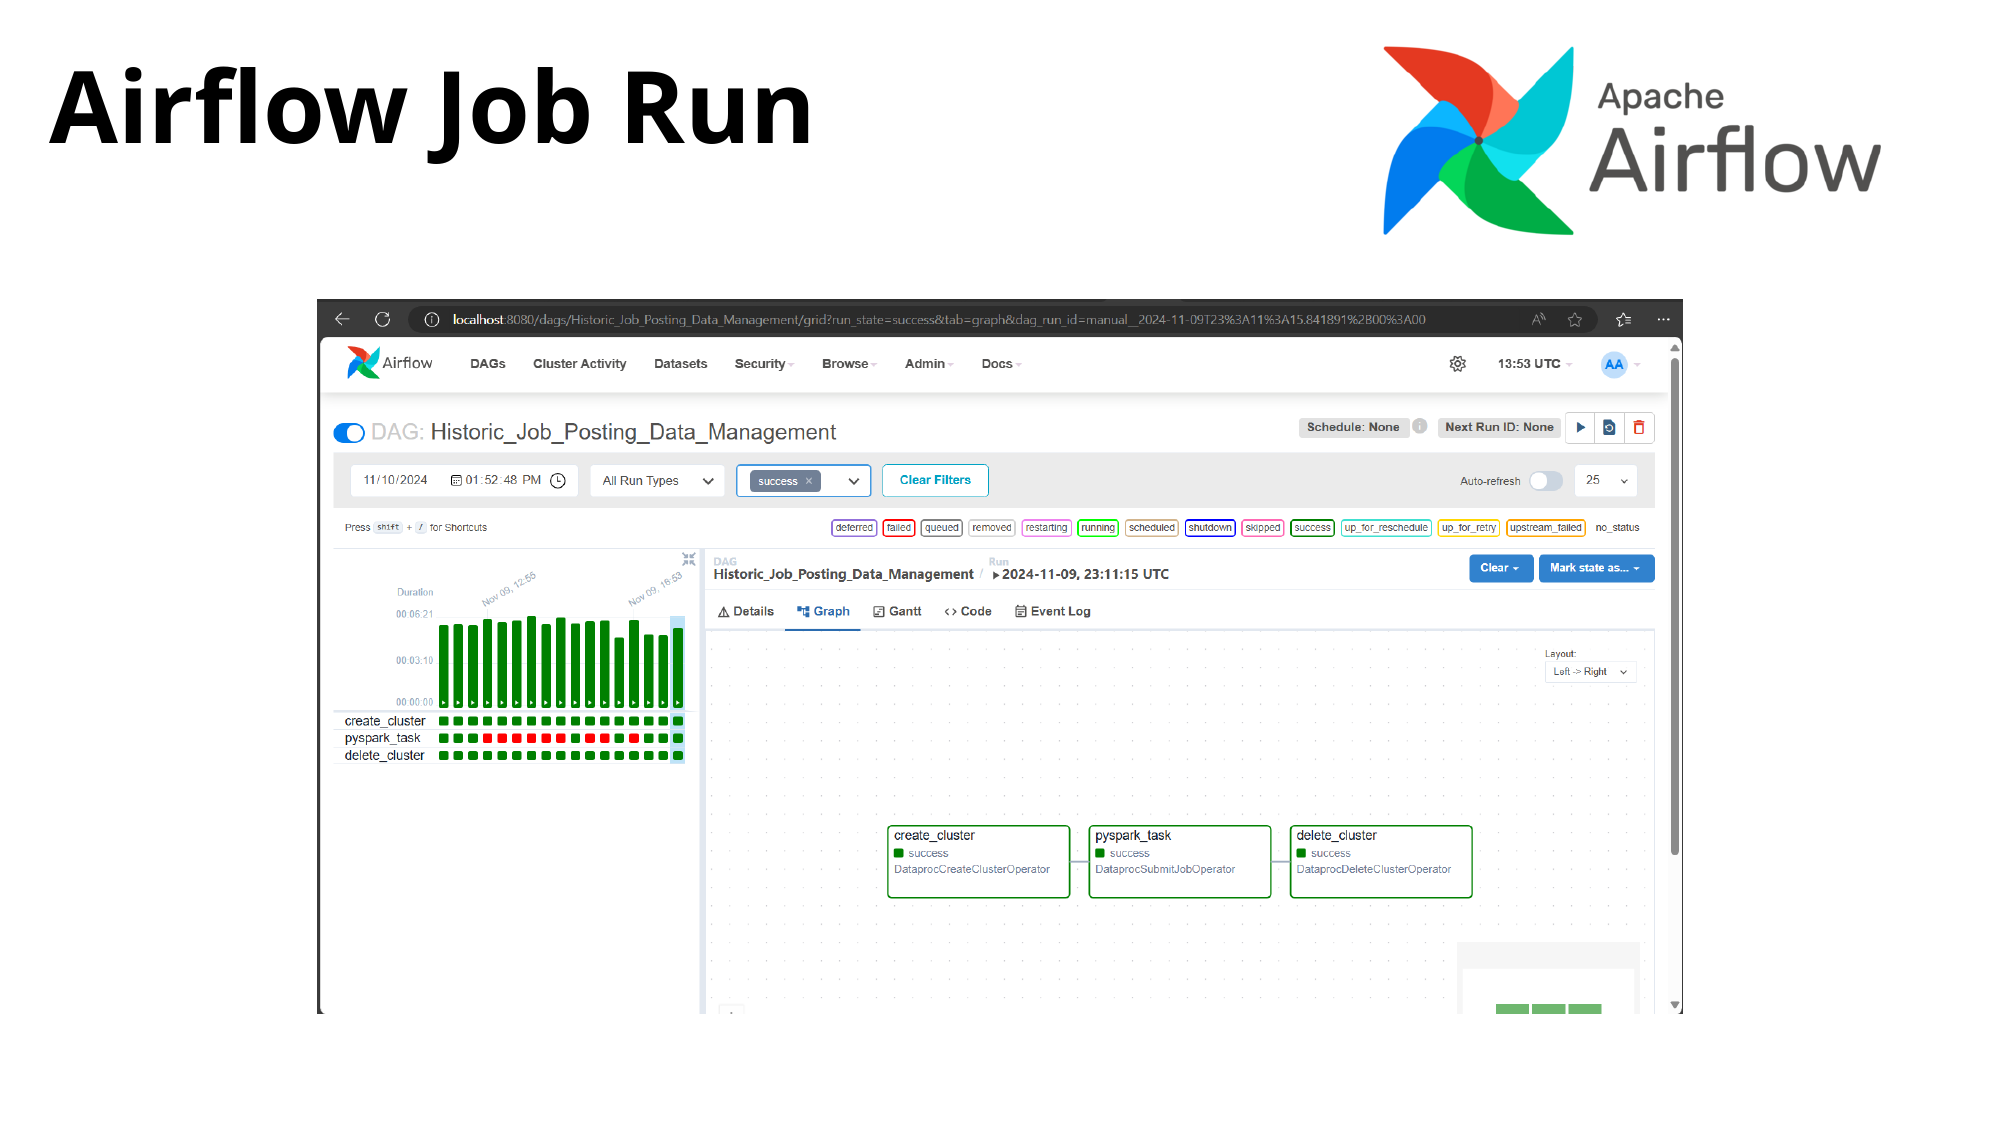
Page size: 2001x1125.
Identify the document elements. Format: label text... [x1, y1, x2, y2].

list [316, 298, 1684, 1014]
title Airflow Job Run [34, 3, 1760, 221]
picture [1381, 44, 1881, 237]
